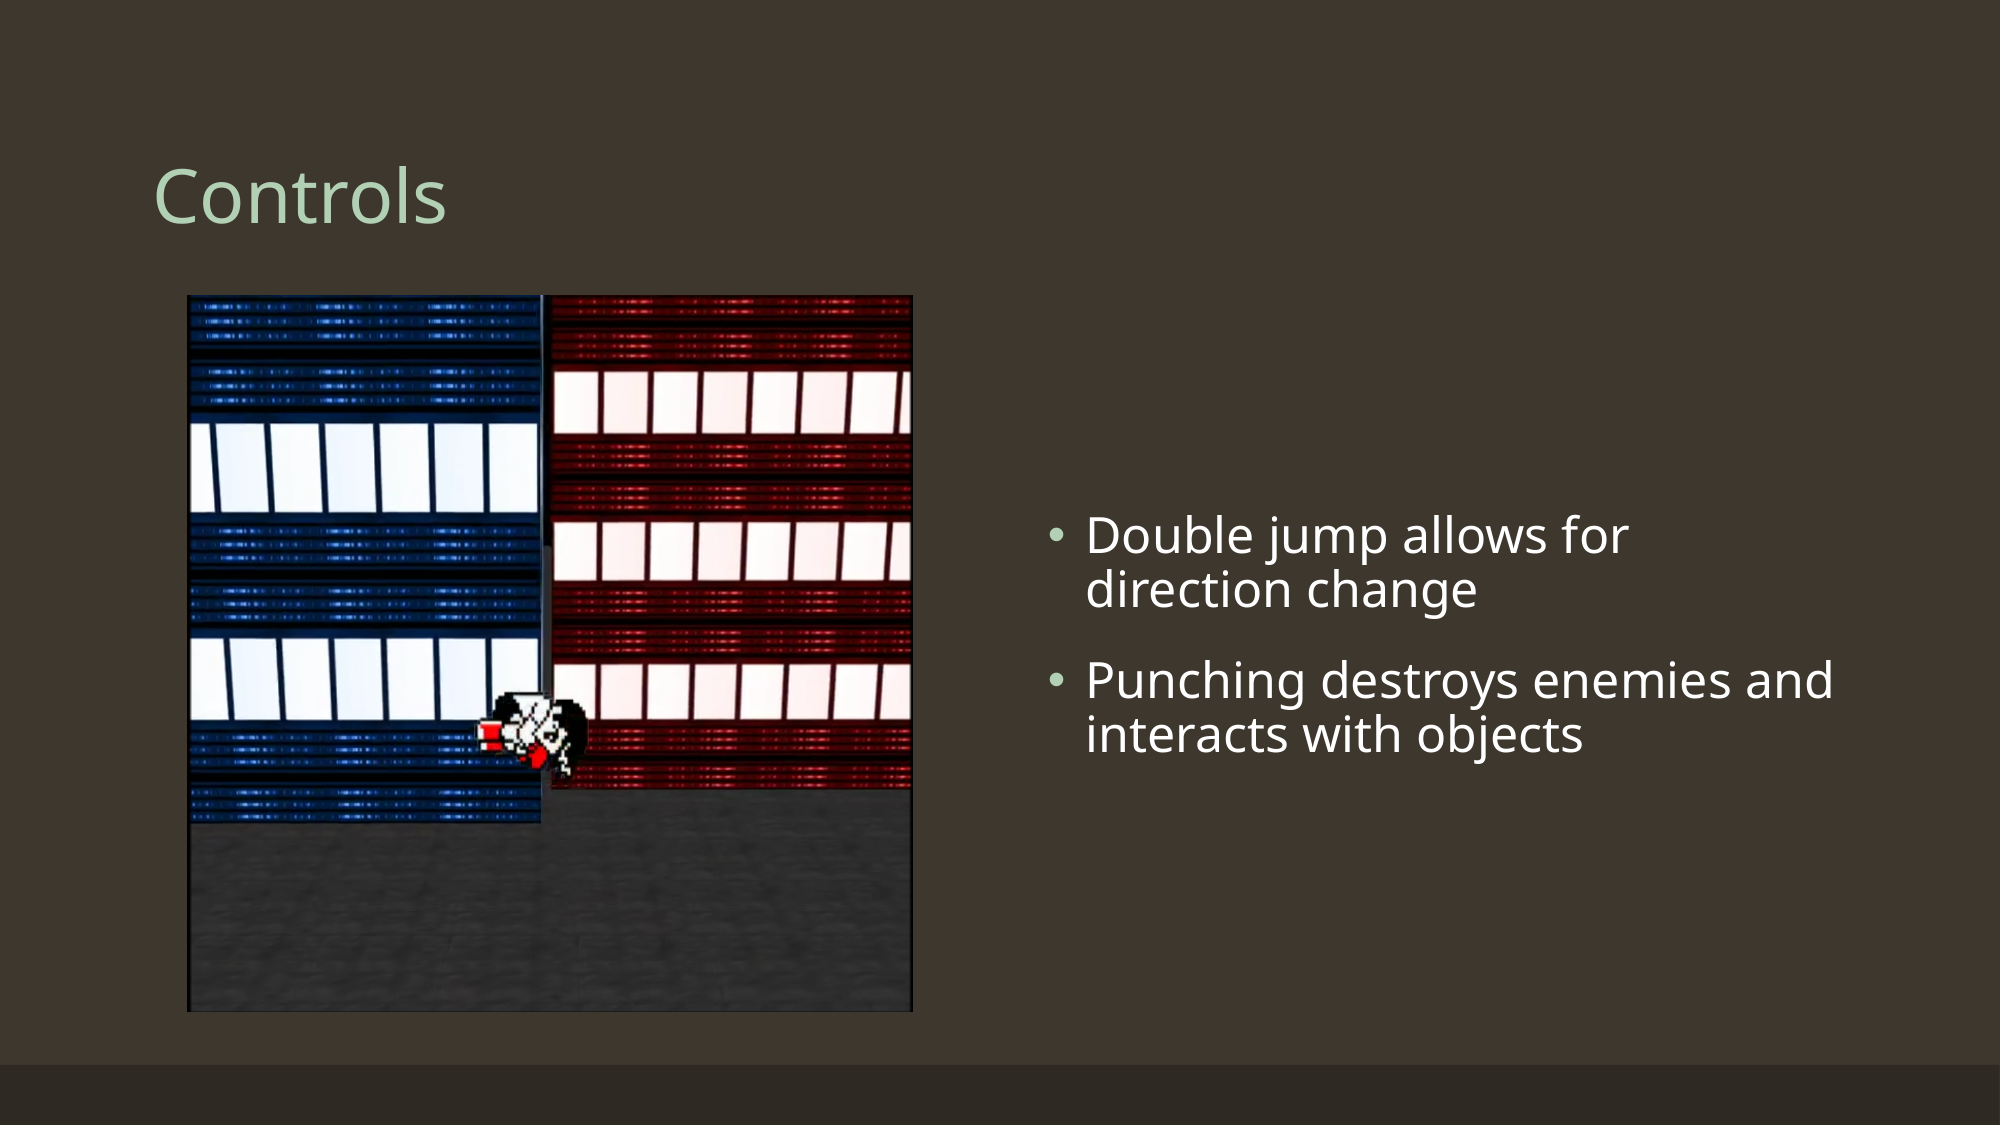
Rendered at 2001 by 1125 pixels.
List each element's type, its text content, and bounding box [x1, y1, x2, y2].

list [187, 295, 913, 1012]
list Double jump allows for direction change Punching destroys enemies and interacts with objects [1032, 502, 1858, 805]
title Controls [137, 59, 1863, 248]
